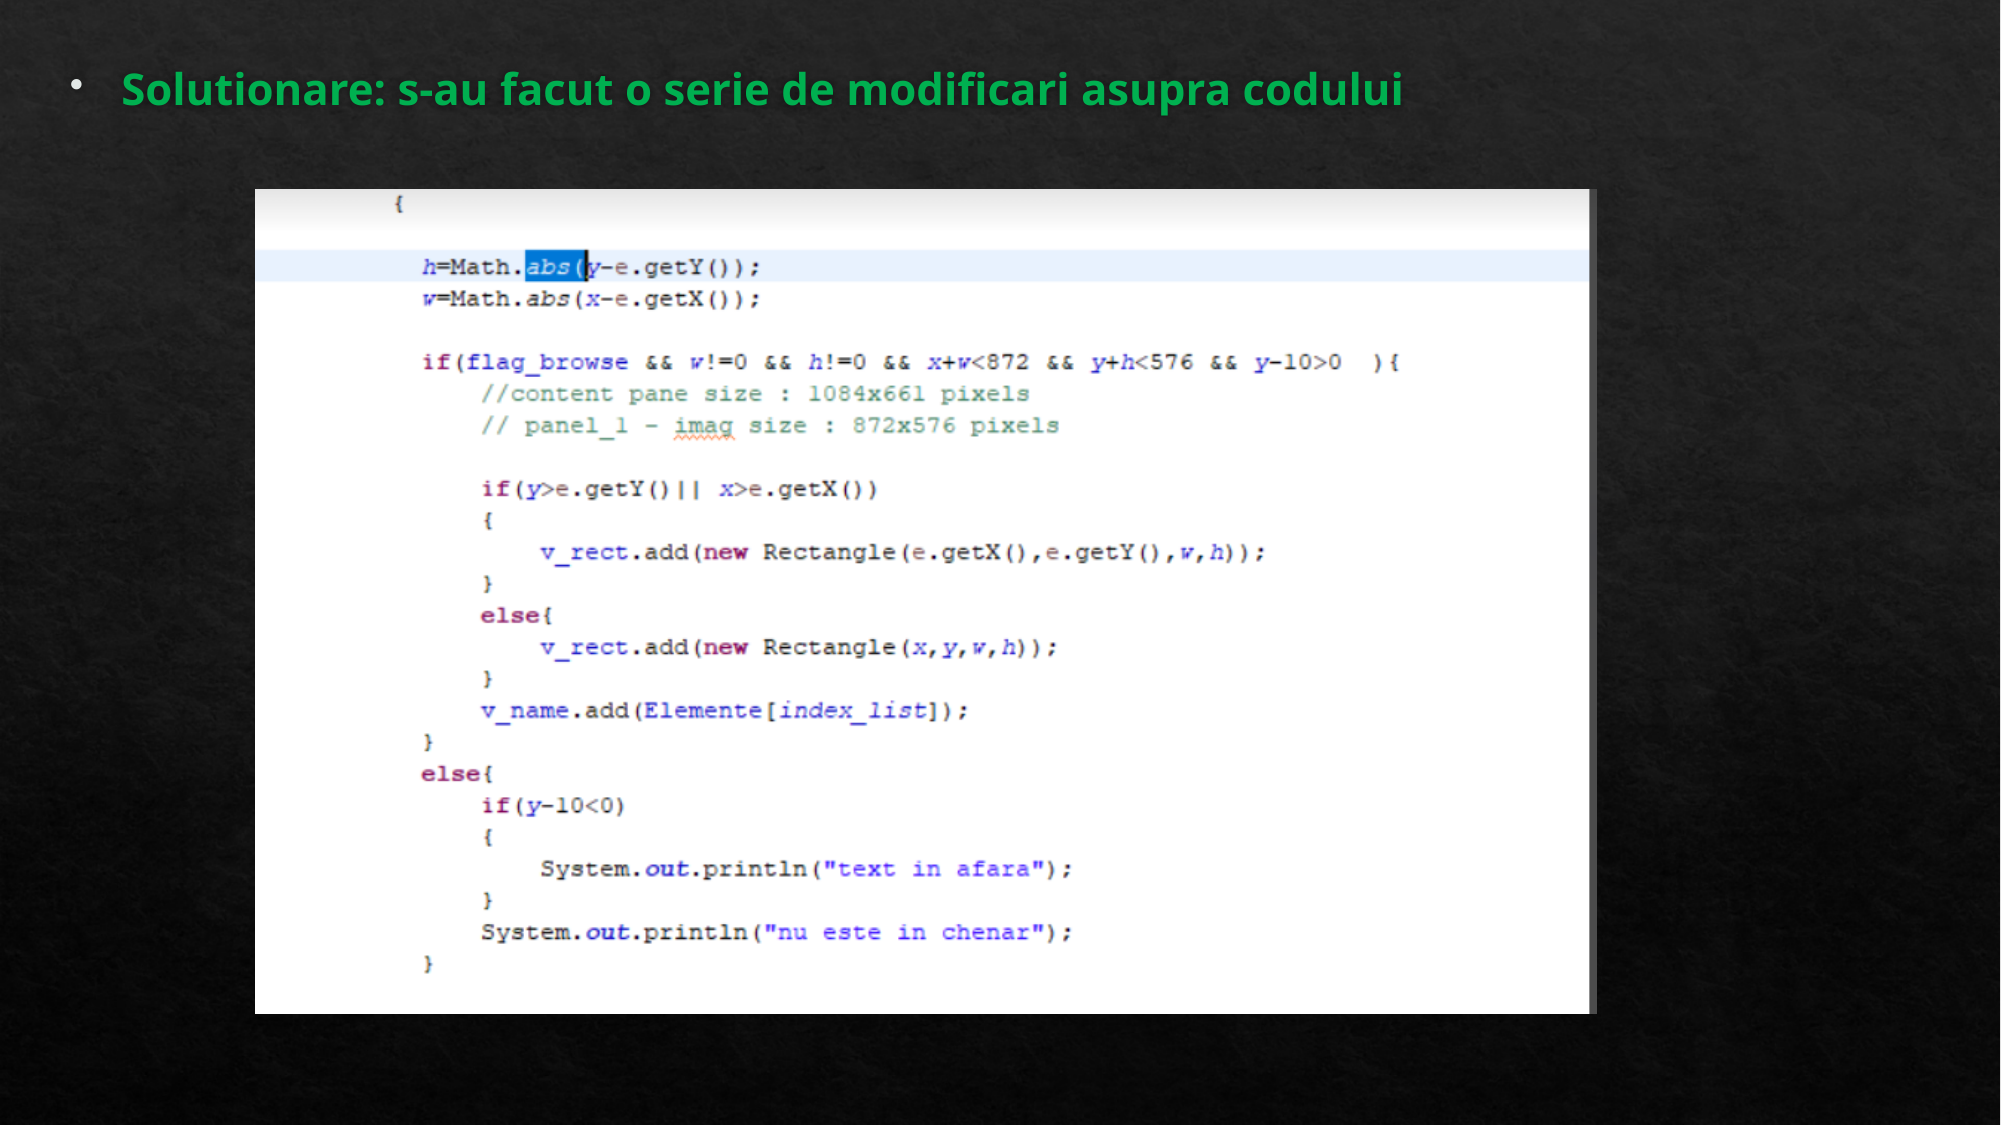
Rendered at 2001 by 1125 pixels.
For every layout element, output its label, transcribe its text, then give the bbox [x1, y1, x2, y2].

picture [254, 188, 1597, 1014]
list Solutionare: s-au facut o serie de modificari asupra codului [50, 49, 1936, 841]
